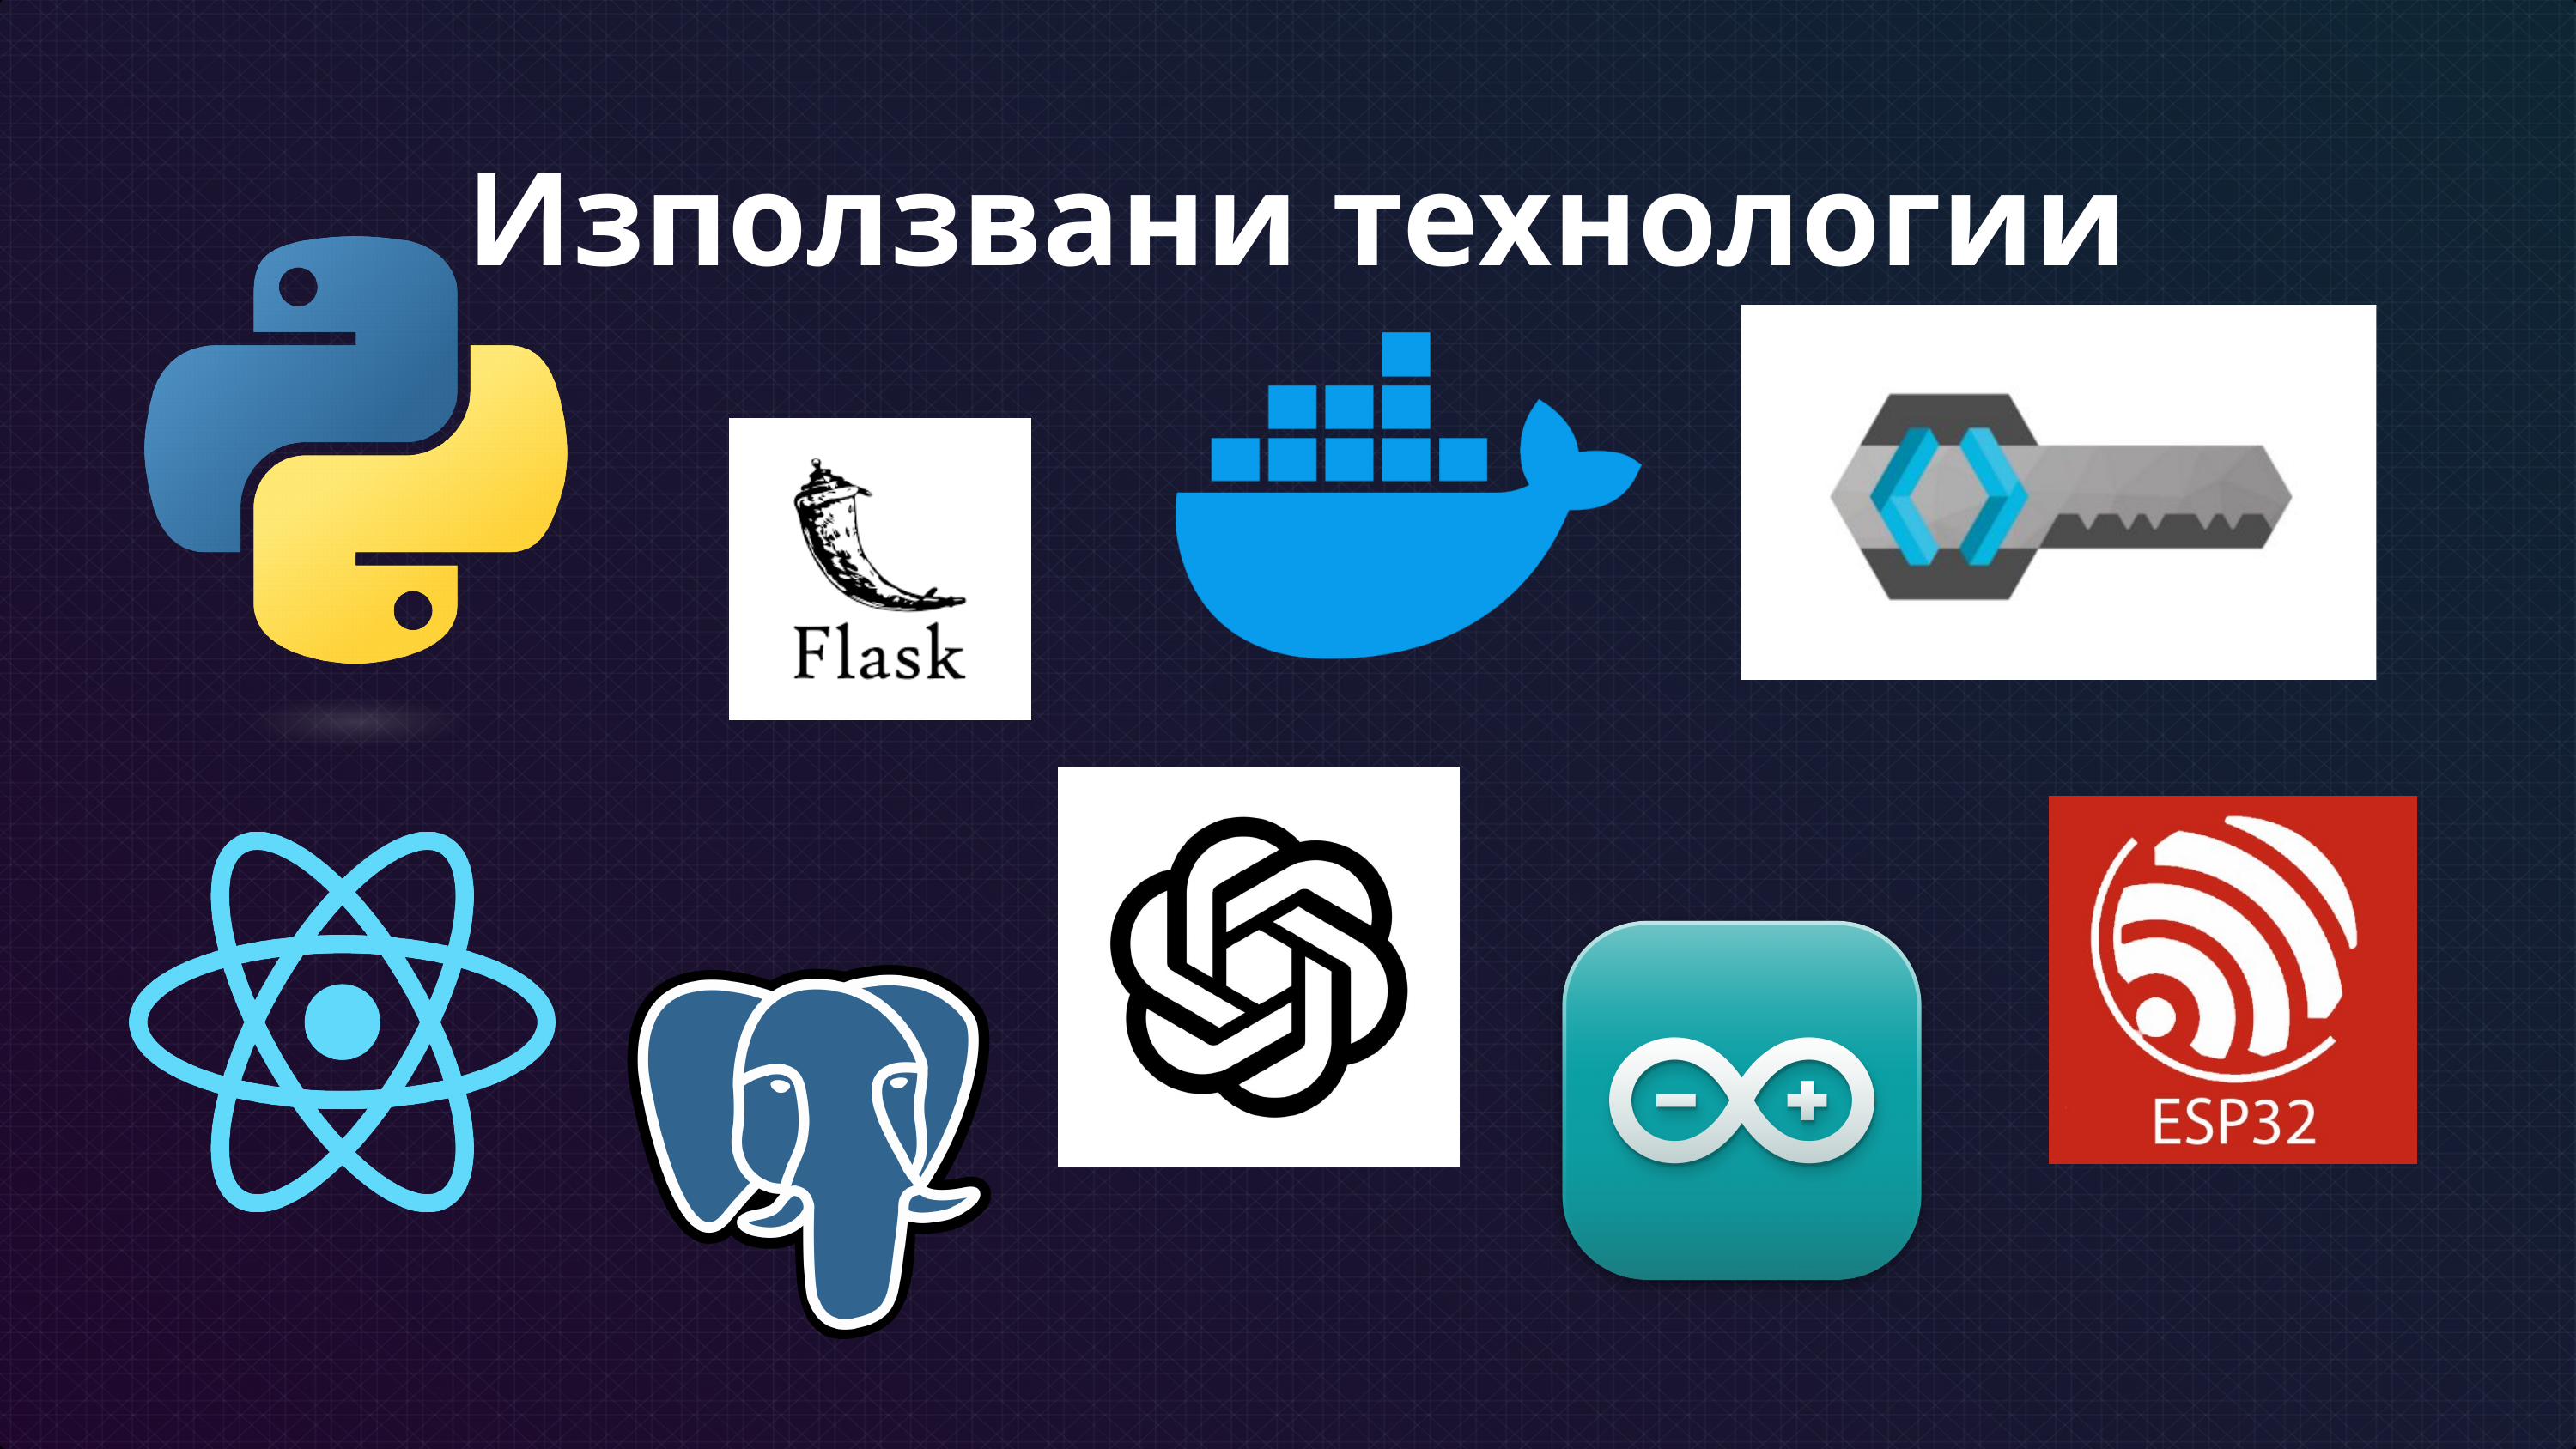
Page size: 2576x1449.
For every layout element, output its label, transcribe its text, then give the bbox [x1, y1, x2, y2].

picture [1149, 236, 1668, 756]
text_box [0, 0, 2576, 1449]
picture [128, 831, 556, 1212]
picture [1058, 766, 1460, 1167]
text_box Използвани технологии [144, 75, 2450, 292]
picture [1741, 304, 2377, 681]
picture [728, 418, 1031, 721]
picture [1542, 906, 1941, 1304]
picture [144, 236, 611, 749]
picture [627, 965, 991, 1339]
picture [2048, 795, 2417, 1164]
